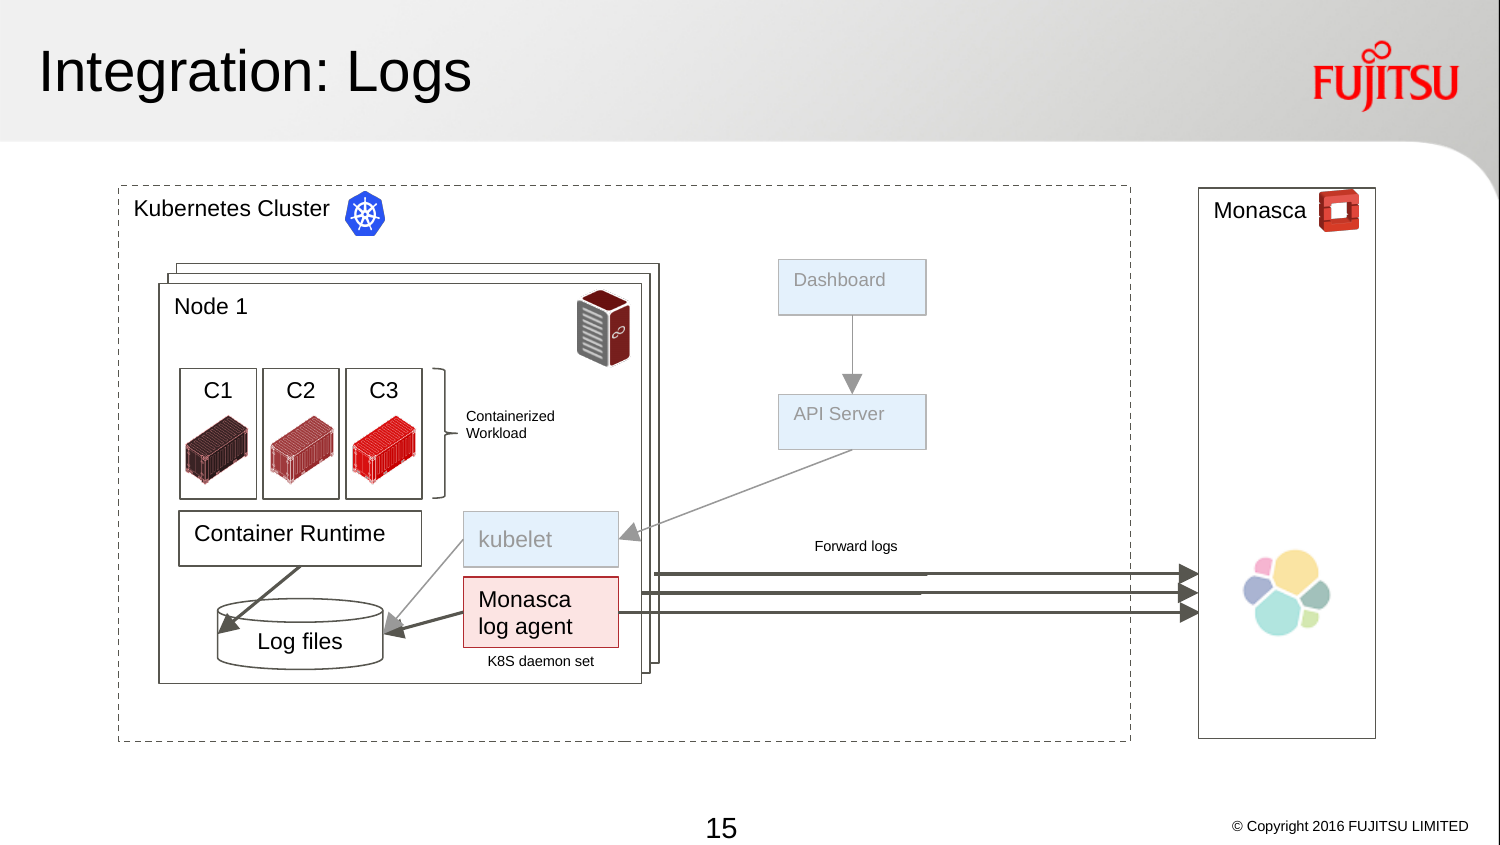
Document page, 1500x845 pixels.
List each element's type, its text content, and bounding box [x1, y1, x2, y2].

text_box Monasca log agent [463, 576, 619, 648]
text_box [618, 449, 853, 540]
picture [0, 0, 1500, 845]
text_box Forward logs [783, 529, 929, 573]
text_box Kubernetes Cluster [118, 185, 1131, 742]
text_box [642, 549, 651, 591]
text_box kubelet [463, 511, 619, 567]
text_box [642, 621, 651, 674]
text_box Node 1 [159, 283, 642, 684]
slide_number ‹#› [705, 810, 794, 844]
text_box [432, 368, 451, 499]
text_box [651, 601, 659, 610]
text_box API Server [778, 394, 926, 450]
text_box Monasca [1198, 188, 1376, 739]
text_box Dashboard [778, 259, 926, 316]
text_box [651, 621, 659, 663]
text_box [167, 273, 651, 448]
text_box C1 [180, 368, 257, 499]
text_box [642, 600, 651, 610]
text_box [651, 549, 659, 591]
text_box Log files [217, 598, 383, 670]
text_box Containerized Workload [451, 398, 612, 467]
text_box K8S daemon set [472, 636, 618, 687]
title Integration: Logs [38, 21, 1280, 124]
text_box C3 [345, 368, 423, 499]
text_box [176, 263, 659, 448]
text_box Container Runtime [179, 510, 422, 567]
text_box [382, 539, 464, 635]
text_box C2 [262, 368, 340, 499]
